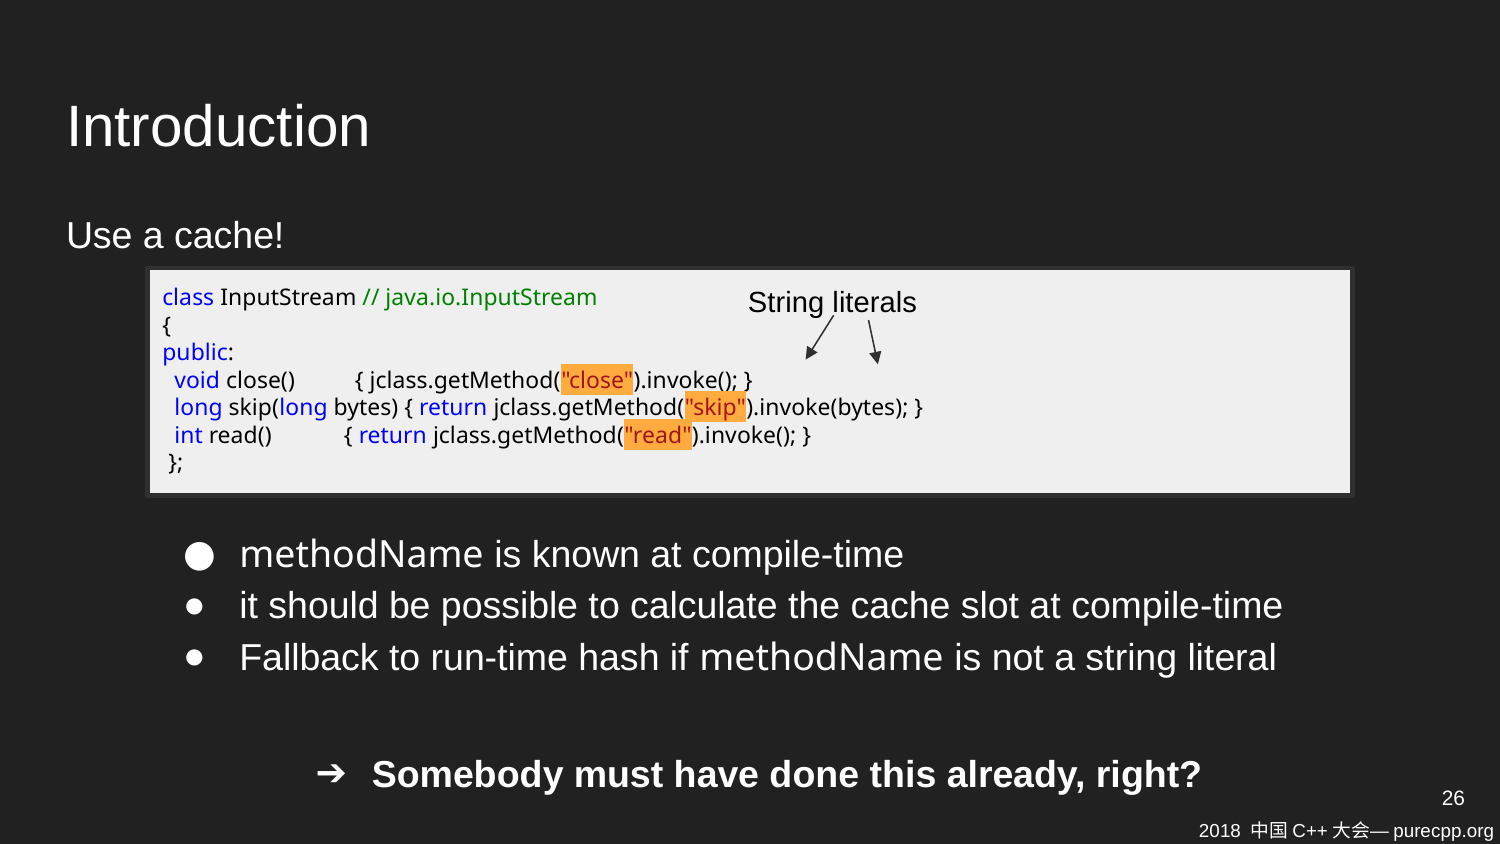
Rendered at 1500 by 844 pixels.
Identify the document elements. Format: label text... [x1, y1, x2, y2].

slide_number 26 [1389, 764, 1480, 830]
list methodName is known at compile-time it should be possible to calculate the cache slot at compile-time Fallback to run-time hash if methodName is not a string literal [149, 508, 1351, 702]
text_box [868, 319, 879, 365]
text_box class InputStream // java.io.InputStream { public: void close() { jclass.getMethod("close").invoke(); } long skip(long bytes) { return jclass.getMethod("skip").invoke(bytes); } int read() { return jclass.getMethod("read").invoke(); } }; [147, 267, 1353, 496]
text_box String literals [732, 267, 973, 347]
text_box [805, 315, 834, 360]
list Somebody must have done this already, right? [51, 728, 1449, 798]
title Introduction [51, 72, 1449, 167]
list Use a cache! [51, 189, 1449, 276]
